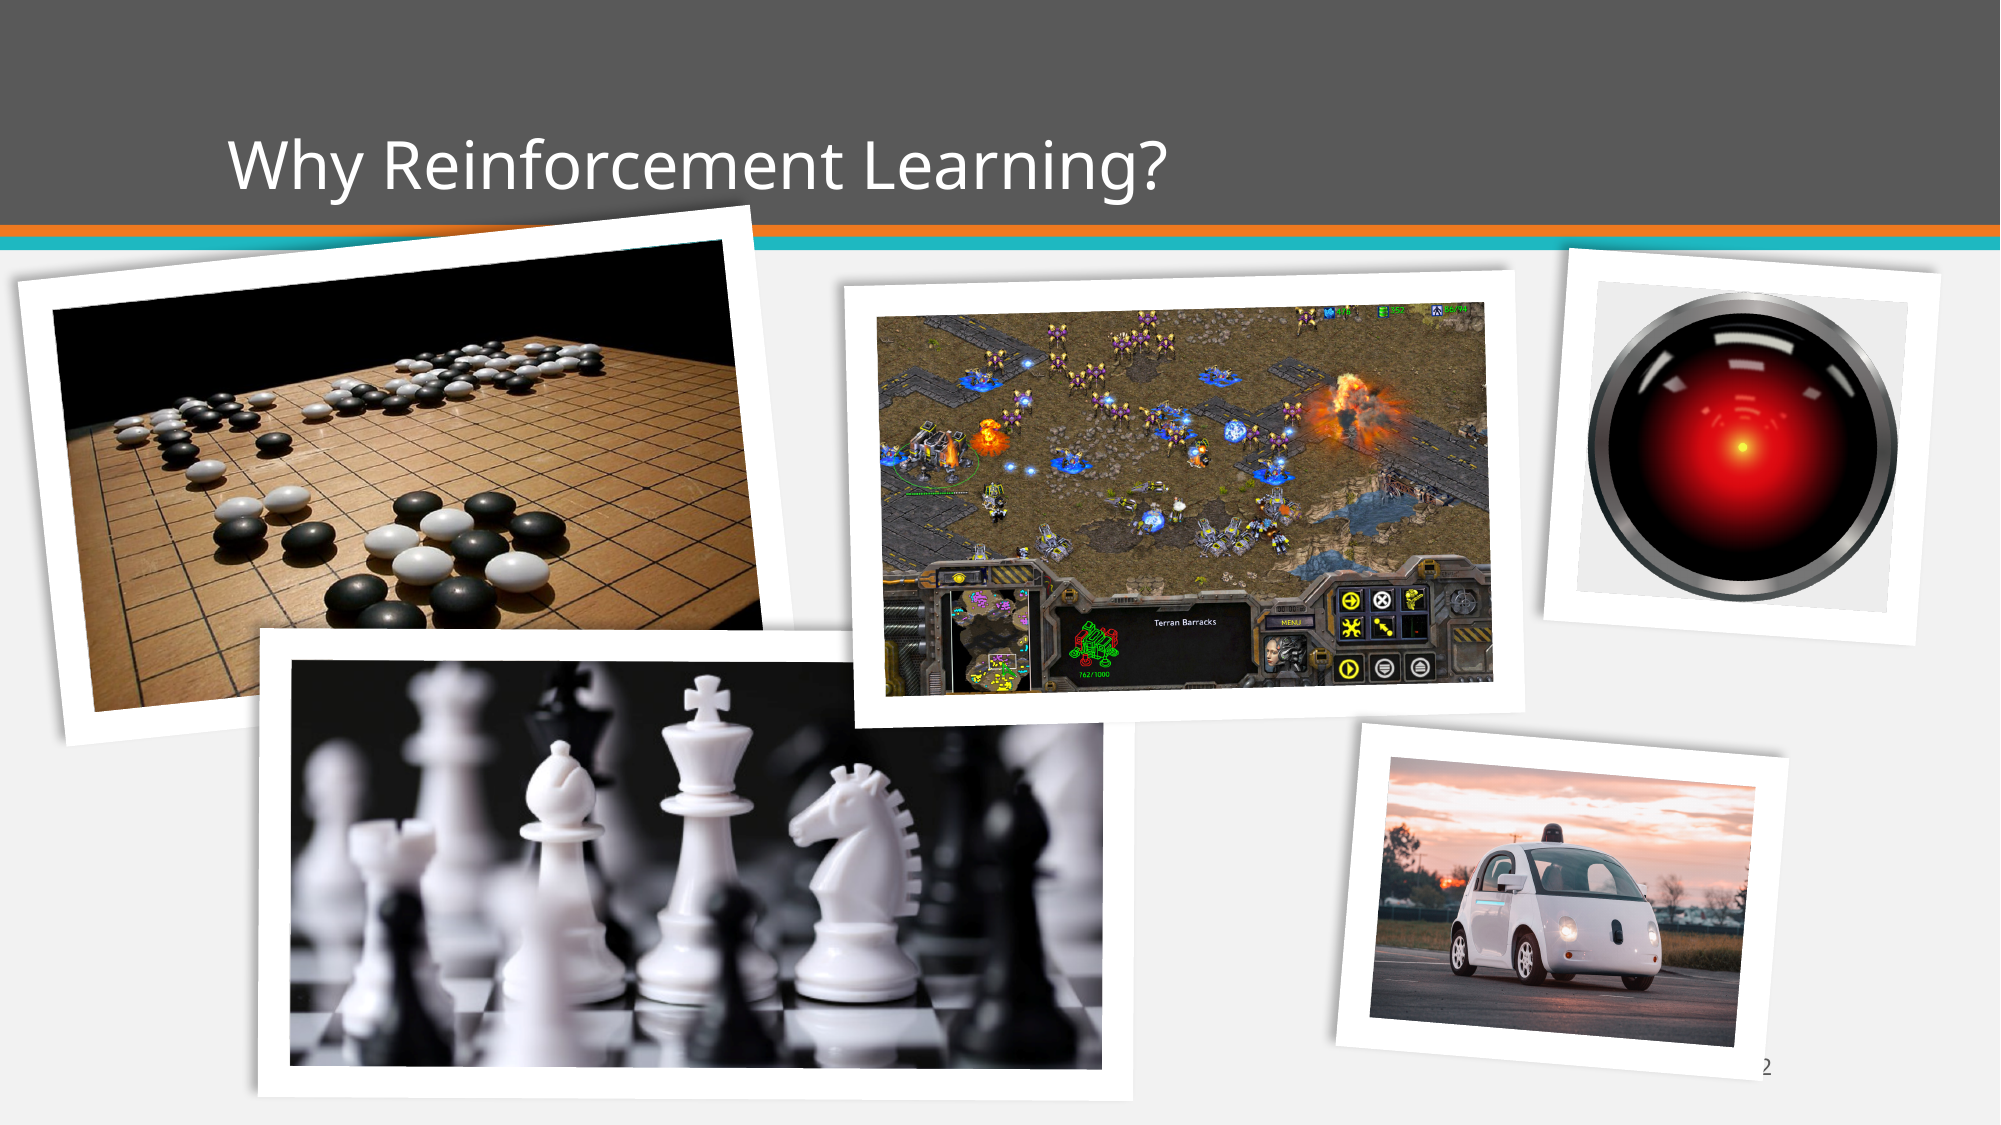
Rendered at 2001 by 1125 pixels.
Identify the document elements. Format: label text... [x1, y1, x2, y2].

picture [1370, 757, 1755, 1047]
slide_number 2 [1562, 1045, 1788, 1091]
title Why Reinforcement Learning? [212, 41, 1788, 212]
picture [1577, 282, 1907, 612]
picture [53, 240, 1493, 1069]
